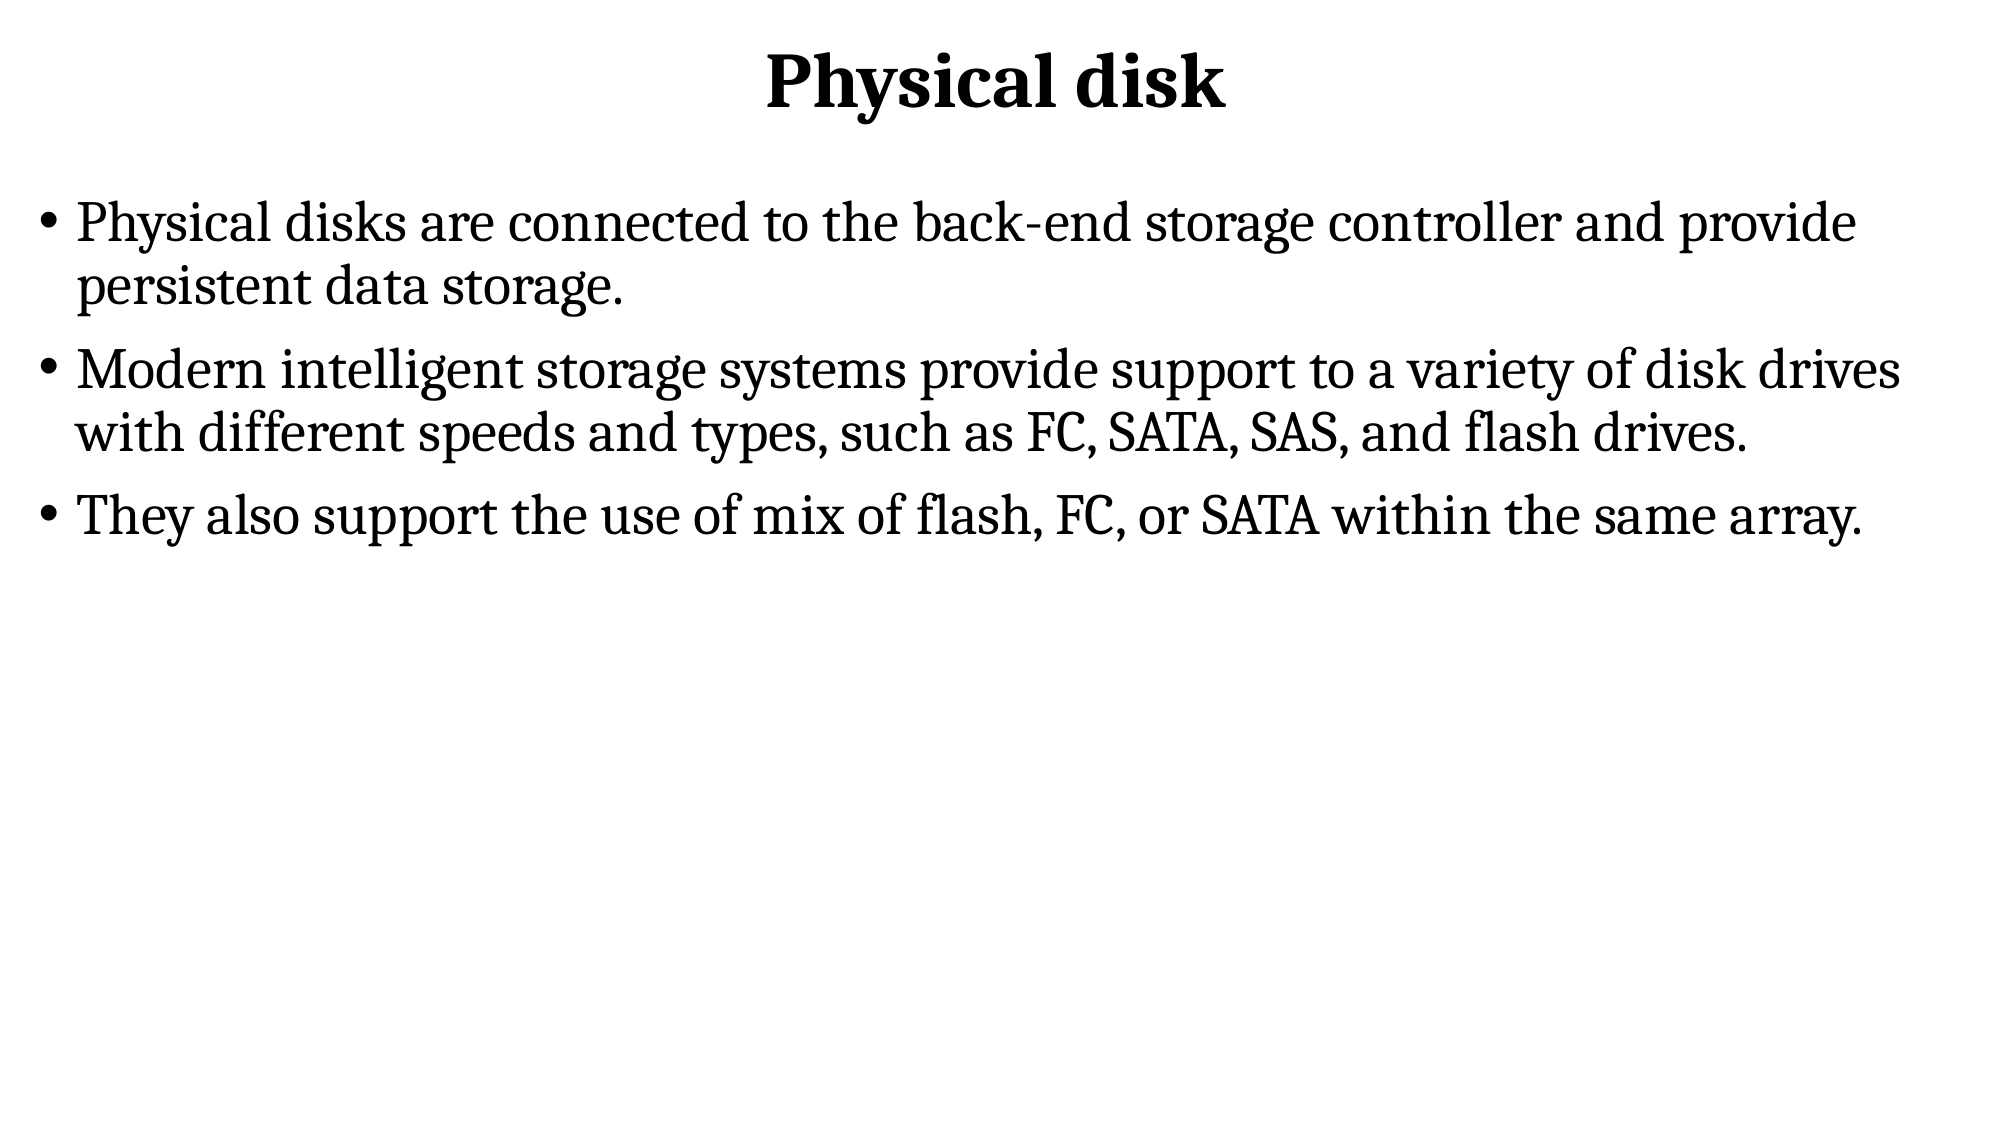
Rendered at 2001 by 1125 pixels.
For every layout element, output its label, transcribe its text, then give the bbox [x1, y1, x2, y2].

title Physical disk [23, 31, 1969, 133]
list Physical disks are connected to the back-end storage controller and provide persistent data storage. Modern intelligent storage systems provide support to a variety of disk drives with different speeds and types, such as FC, SATA, SAS, and flash drives. They also support the use of mix of flash, FC, or SATA within the same array. [23, 183, 1918, 1094]
